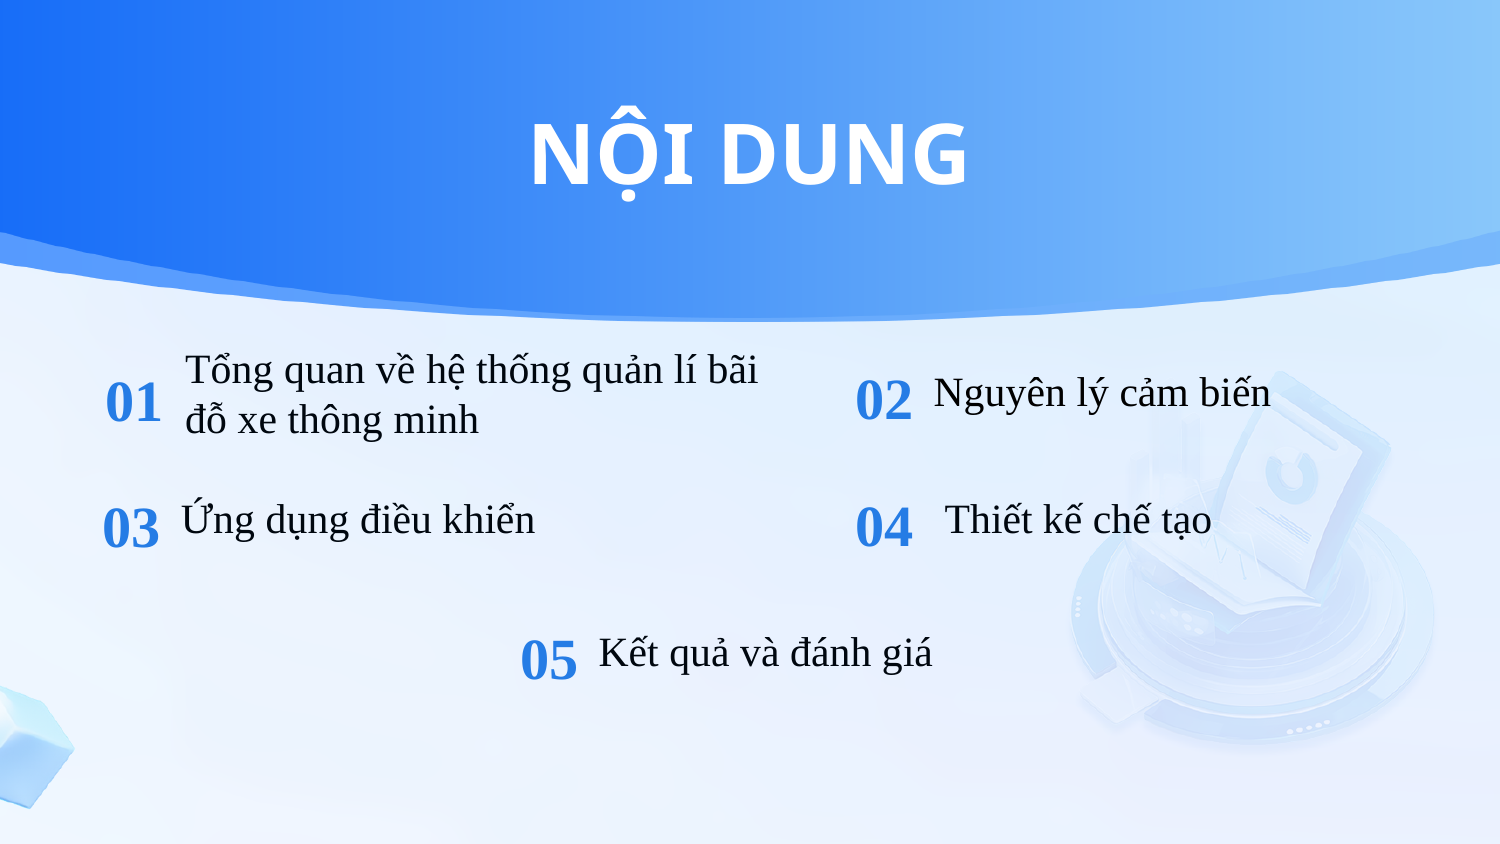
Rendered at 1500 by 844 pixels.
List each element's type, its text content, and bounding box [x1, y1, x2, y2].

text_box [491, 596, 1131, 703]
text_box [826, 463, 1477, 571]
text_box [73, 339, 813, 445]
picture [0, 0, 1500, 844]
text_box NỘI DUNG [443, 73, 1057, 218]
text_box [73, 464, 713, 571]
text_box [826, 337, 1466, 445]
